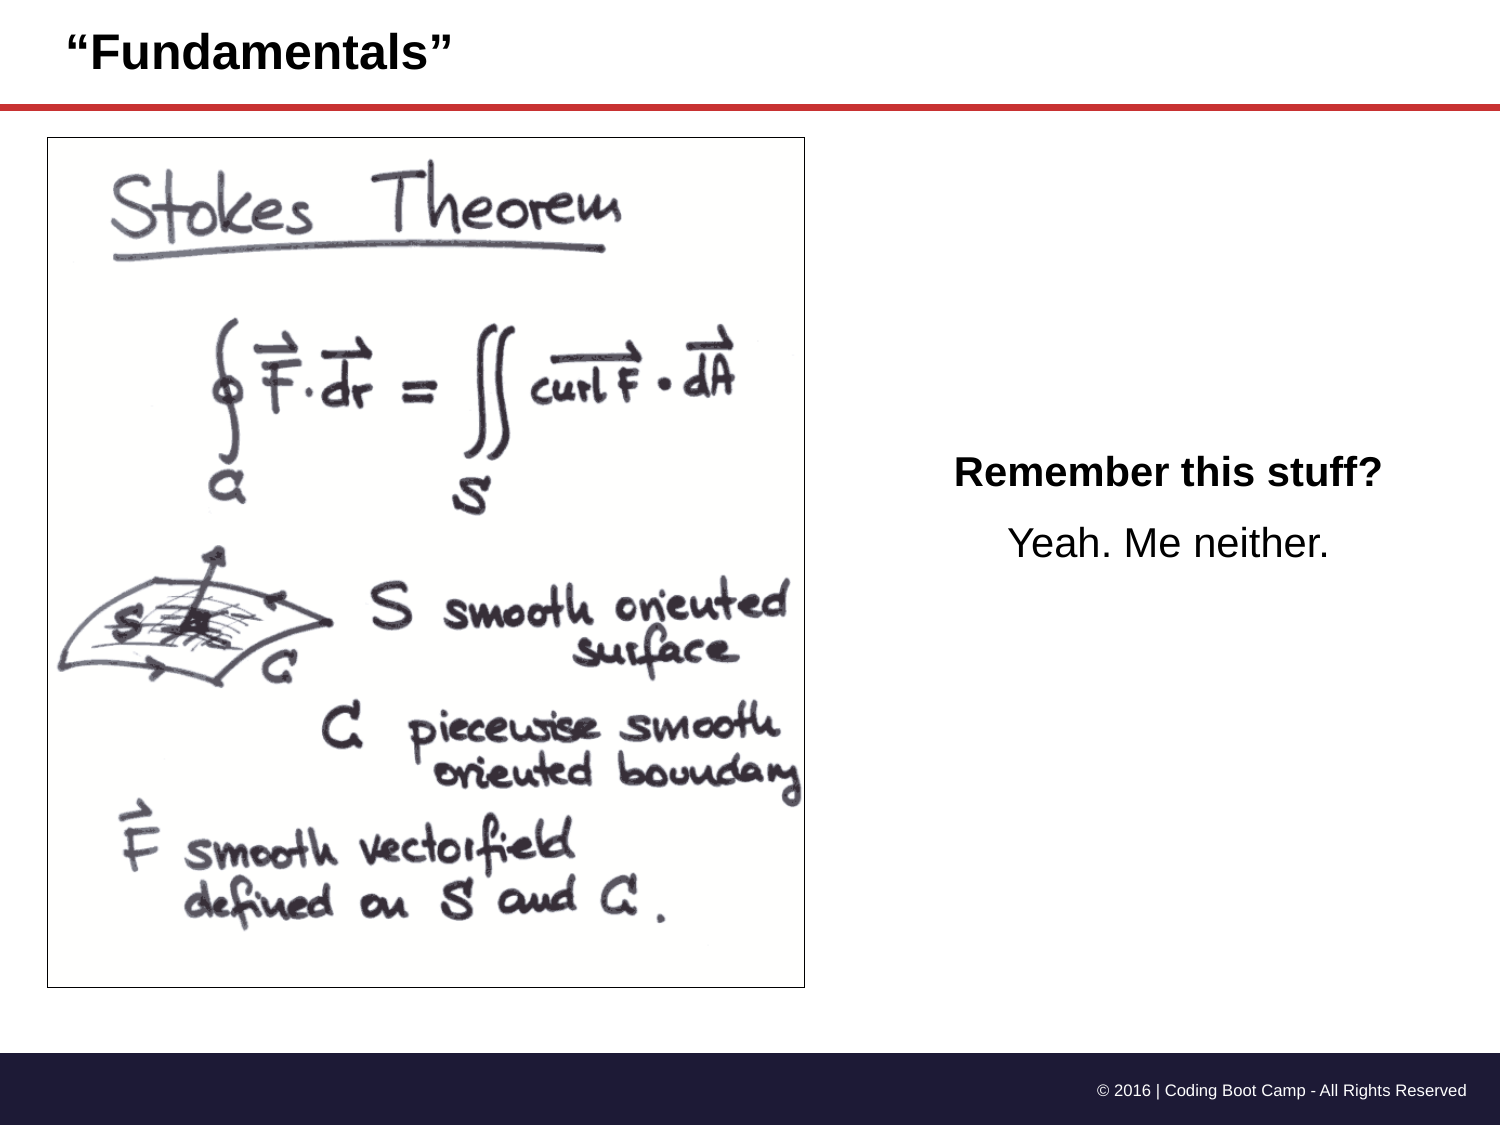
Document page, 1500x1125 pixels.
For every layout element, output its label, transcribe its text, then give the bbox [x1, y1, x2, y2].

picture [47, 137, 805, 988]
title “Fundamentals” [50, 0, 1425, 108]
text_box Yeah. Me neither. [992, 508, 1345, 573]
text_box Remember this stuff? [939, 437, 1399, 503]
